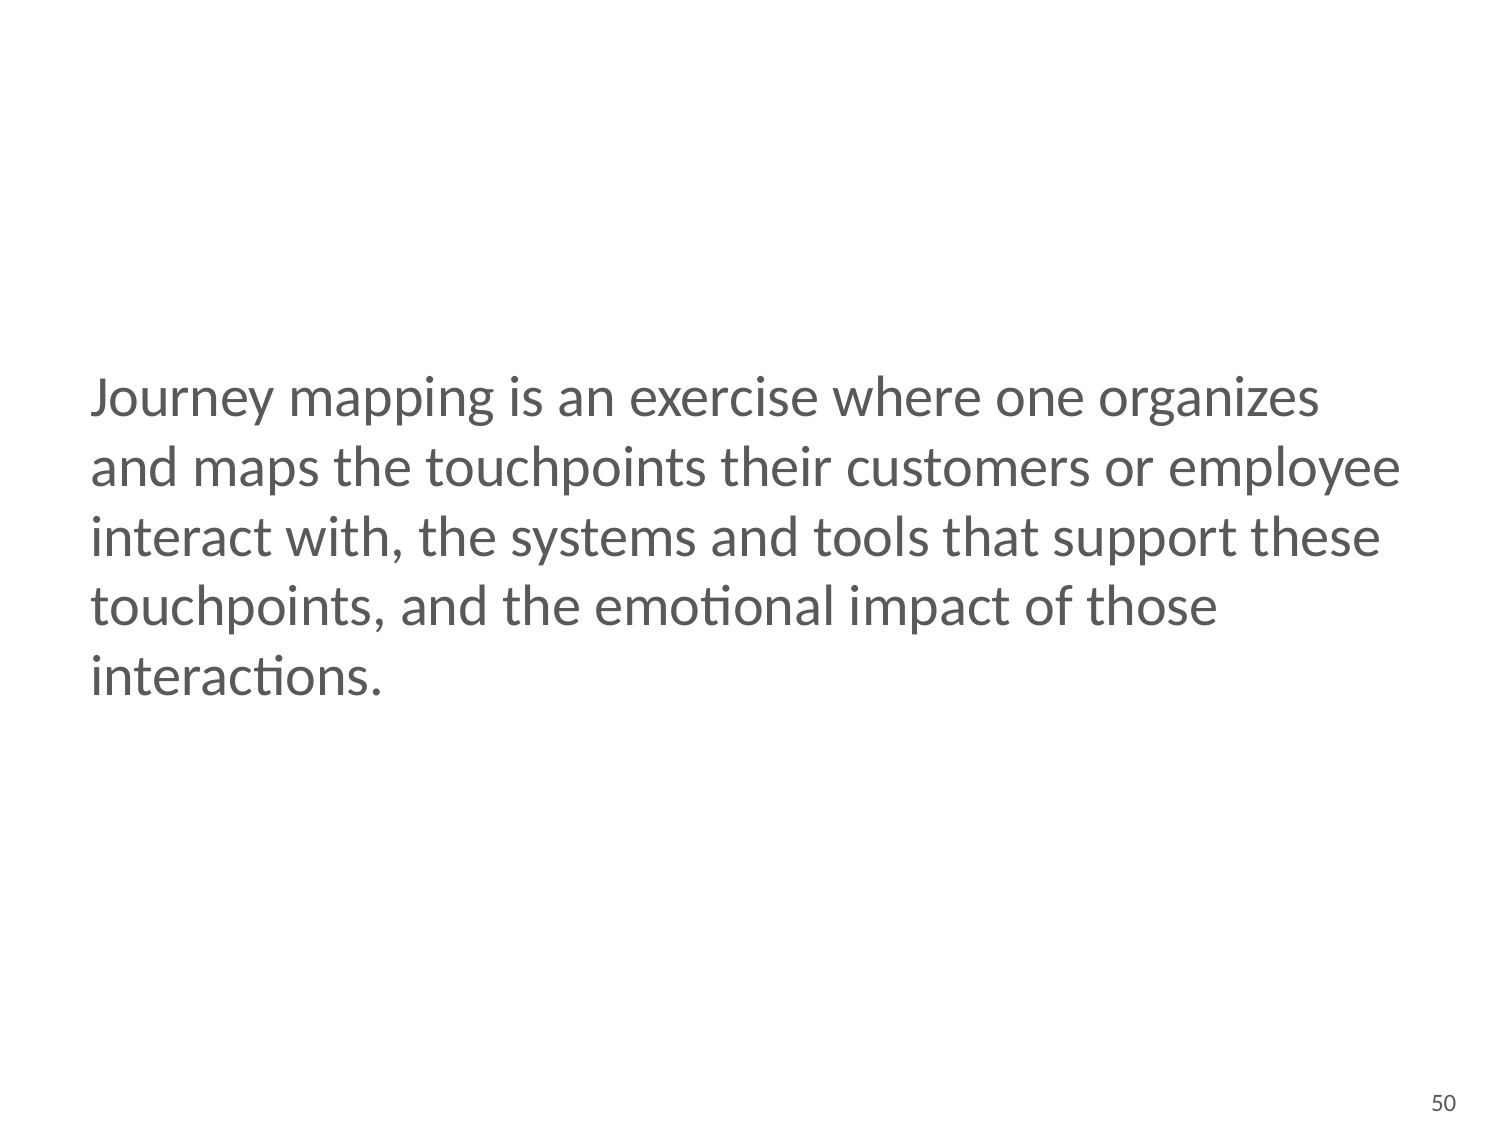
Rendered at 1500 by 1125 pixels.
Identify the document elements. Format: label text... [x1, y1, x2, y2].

list Journey mapping is an exercise where one organizes and maps the touchpoints their customers or employee interact with, the systems and tools that support these touchpoints, and the emotional impact of those interactions. [75, 187, 1425, 930]
